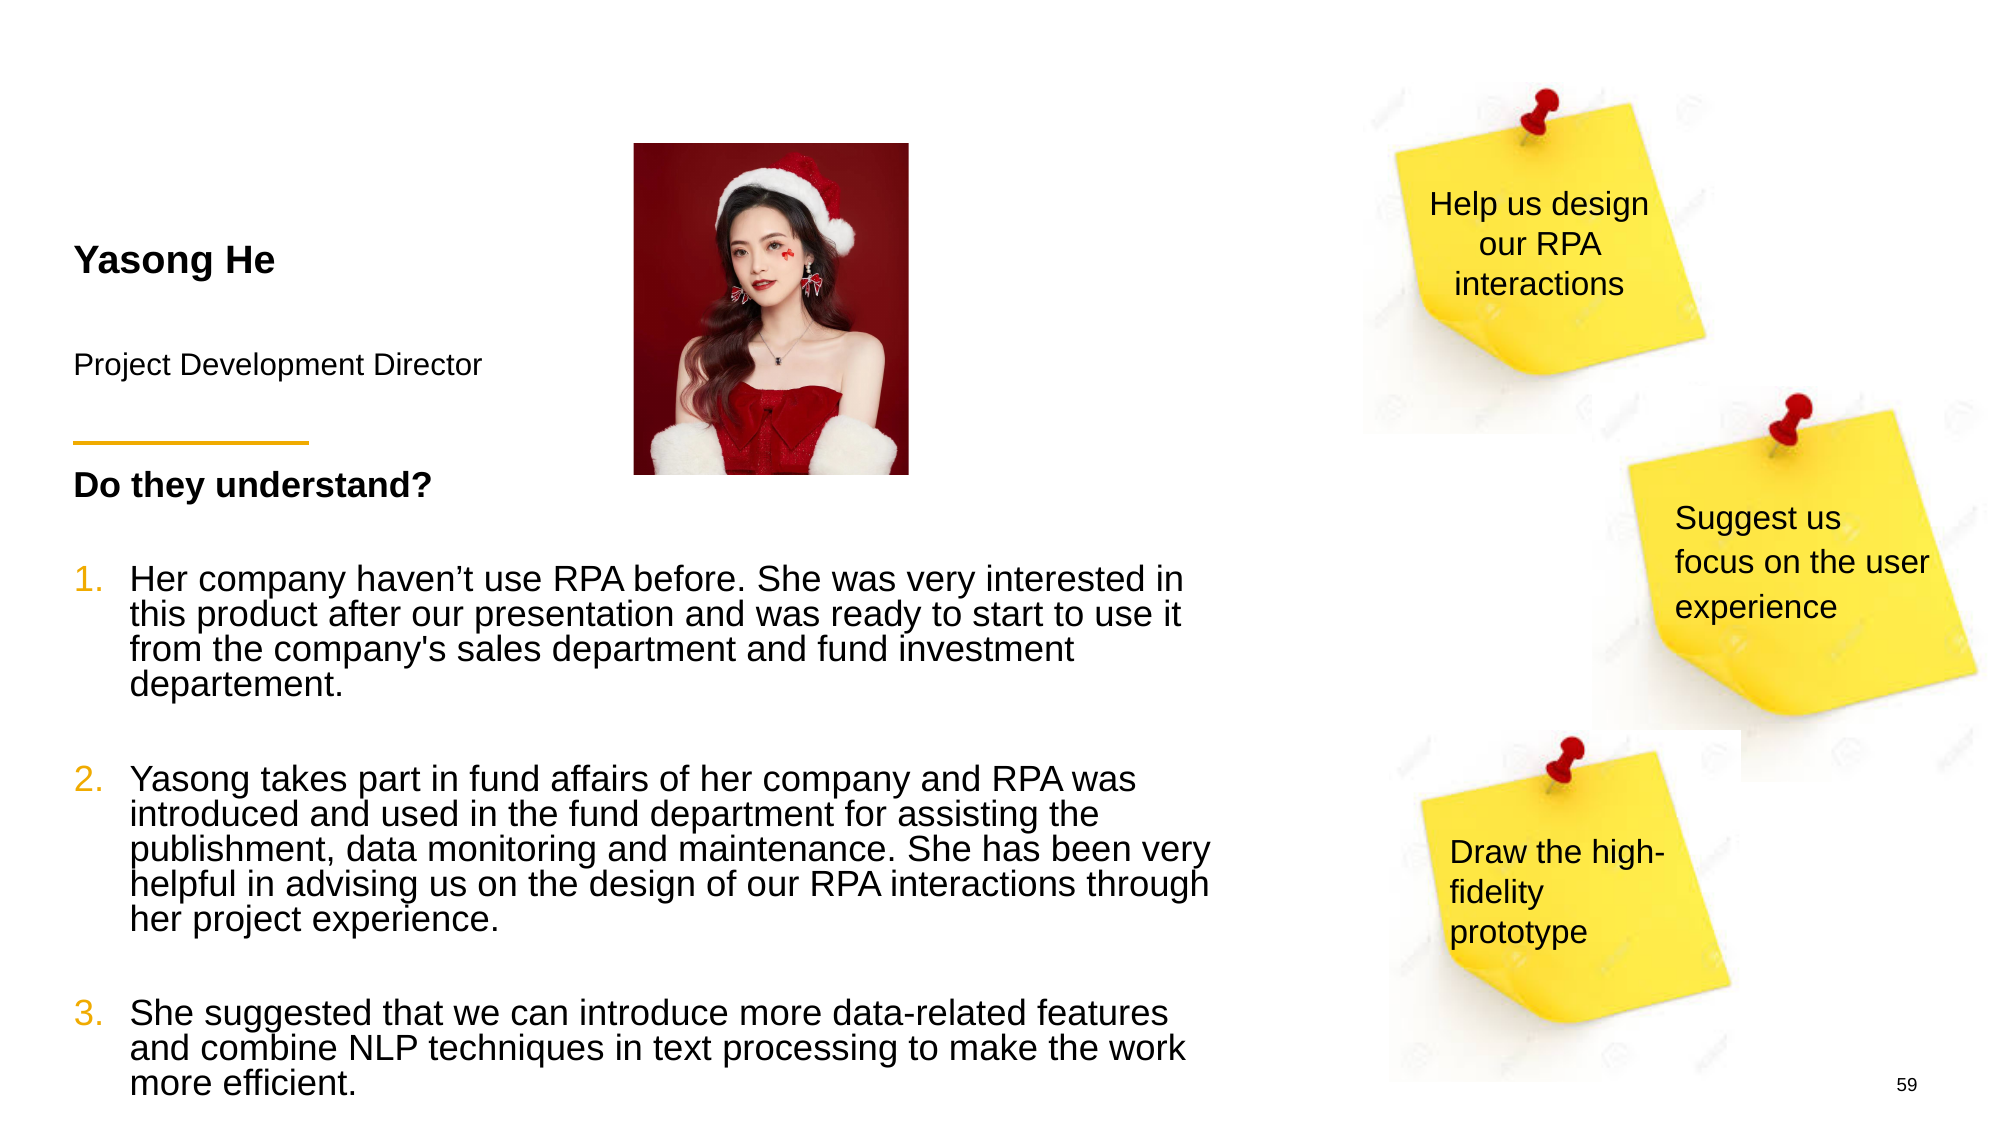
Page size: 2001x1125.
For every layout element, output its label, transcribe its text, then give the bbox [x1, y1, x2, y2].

picture [1332, 0, 2001, 1125]
picture [633, 143, 909, 475]
list Yasong He Project Development Director Do they understand? Her company haven’t use RPA before. She was very interested in this product after our presentation and was ready to start to use it from the company's sales department and fund investment departement. Yasong takes part in fund affairs of her company and RPA was introduced and used in the fund department for assisting the publishment, data monitoring and maintenance. She has been very helpful in advising us on the design of our RPA interactions through her project experience. She suggested that we can introduce more data-related features and combine NLP techniques in text processing to make the work more efficient. [73, 185, 1216, 959]
